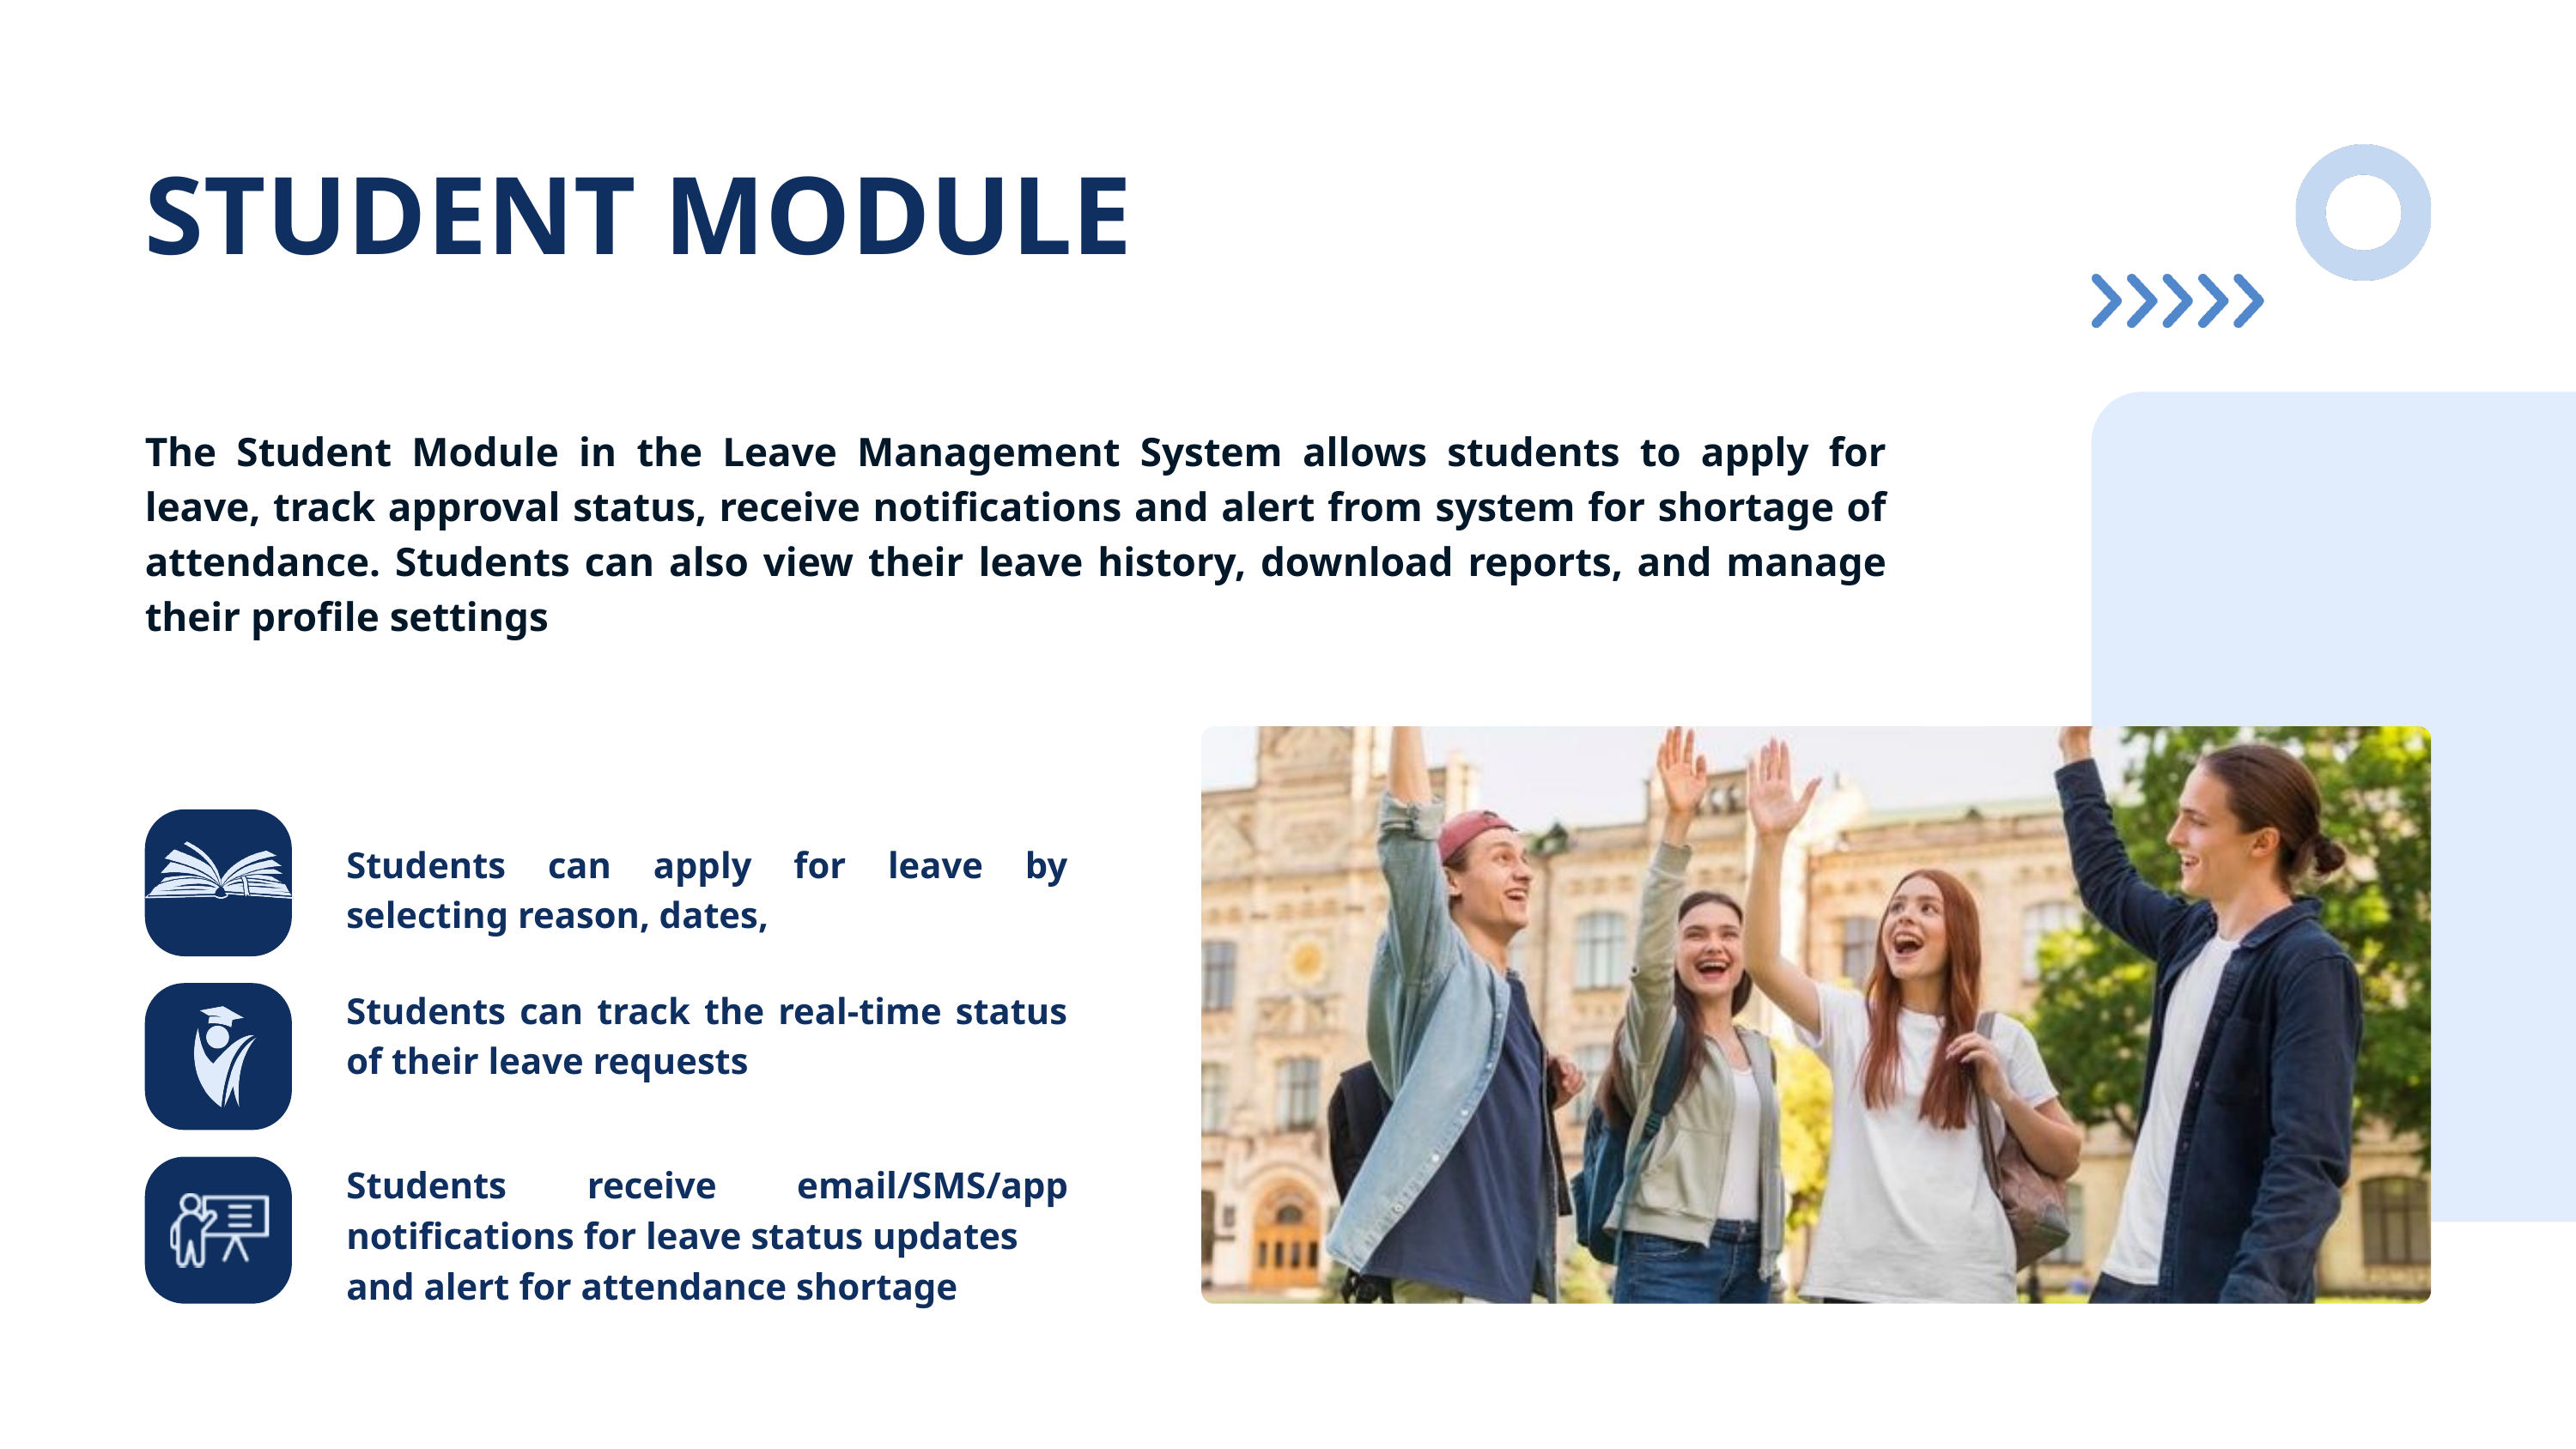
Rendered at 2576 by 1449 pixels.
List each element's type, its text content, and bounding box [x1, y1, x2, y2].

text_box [144, 1156, 293, 1304]
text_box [144, 982, 293, 1131]
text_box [1200, 725, 2432, 1304]
text_box STUDENT MODULE [144, 139, 1289, 276]
text_box Students can track the real-time status of their leave requests [346, 981, 1068, 1132]
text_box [144, 809, 293, 957]
text_box [2295, 144, 2432, 281]
text_box Students receive email/SMS/app notifications for leave status updates and alert for attendance shortage [346, 1155, 1068, 1307]
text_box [2091, 391, 2576, 1222]
text_box [2091, 274, 2264, 328]
text_box Students can apply for leave by selecting reason, dates, [346, 835, 1068, 936]
text_box The Student Module in the Leave Management System allows students to apply for leave, track approval status, receive notifications and alert from system for shortage of attendance. Students can also view their leave history, download reports, and manage their profile settings [144, 419, 1887, 640]
